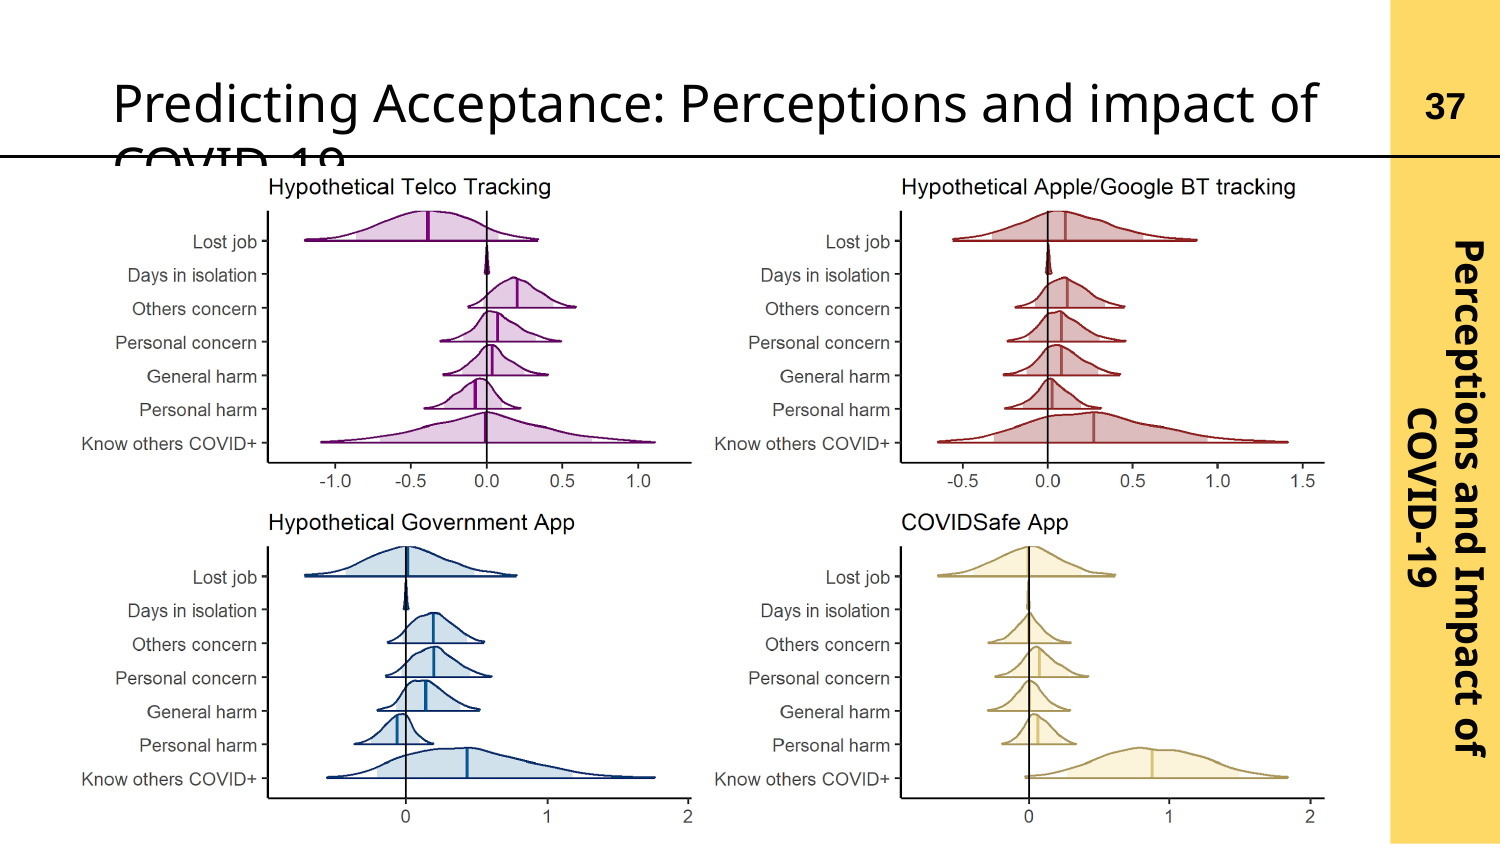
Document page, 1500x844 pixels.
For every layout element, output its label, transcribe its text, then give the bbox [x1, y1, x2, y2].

title Predicting Acceptance: Perceptions and impact of COVID-19 [97, 55, 1363, 167]
text_box Perceptions and Impact of COVID-19 [1412, 156, 1483, 839]
slide_number ‹#› [1409, 72, 1484, 137]
picture [70, 166, 1337, 837]
